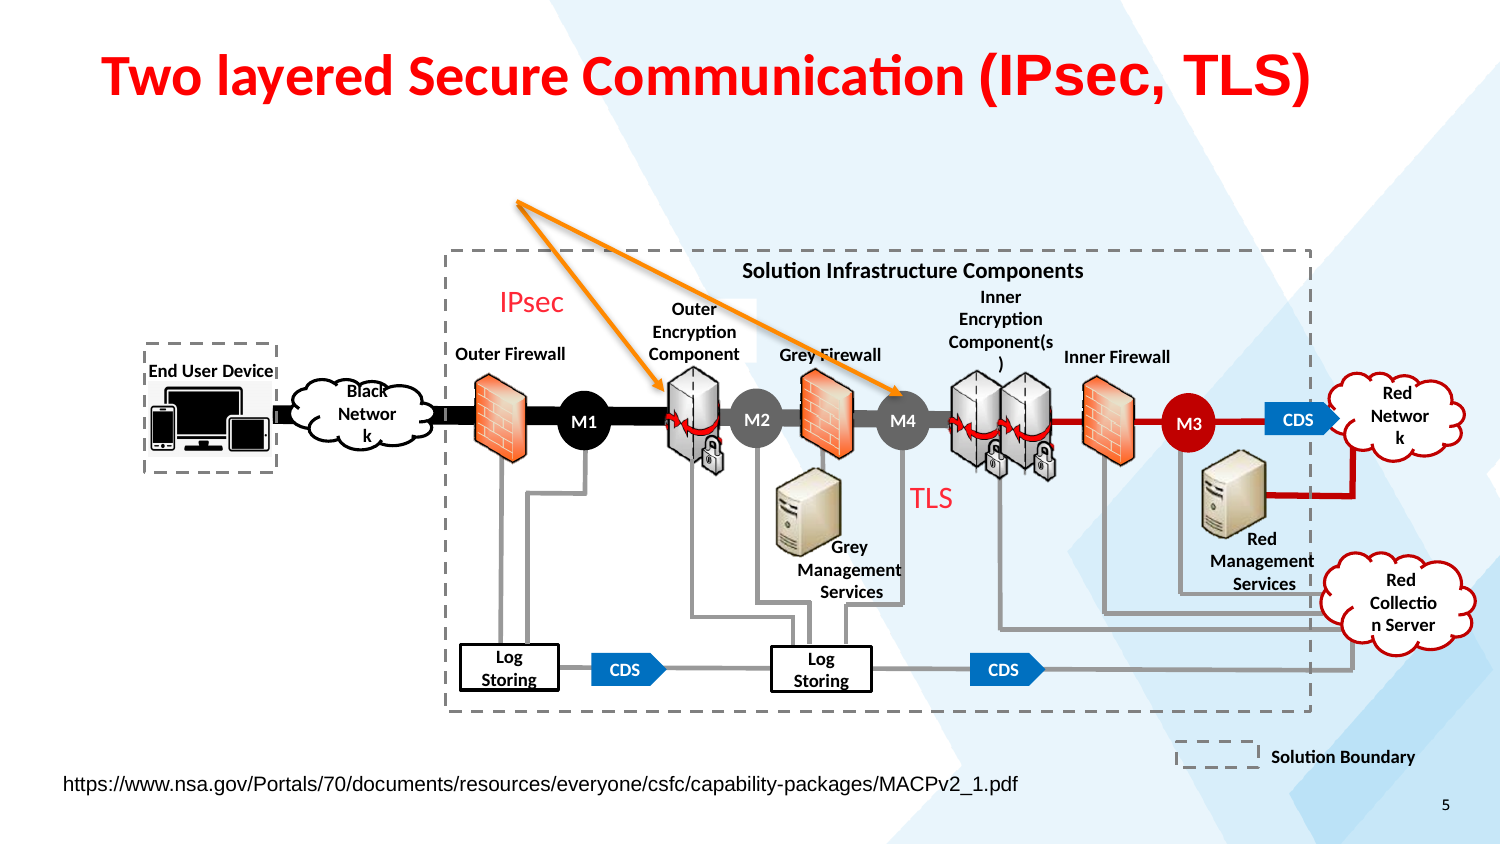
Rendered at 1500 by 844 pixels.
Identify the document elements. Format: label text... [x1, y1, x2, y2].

text_box https://www.nsa.gov/Portals/70/documents/resources/everyone/csfc/capability-packages/MACPv2_1.pdf [48, 763, 1164, 804]
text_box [139, 200, 1476, 775]
picture [125, 0, 1500, 844]
text_box Two layered Secure Communication (IPsec, TLS) [86, 29, 1424, 114]
